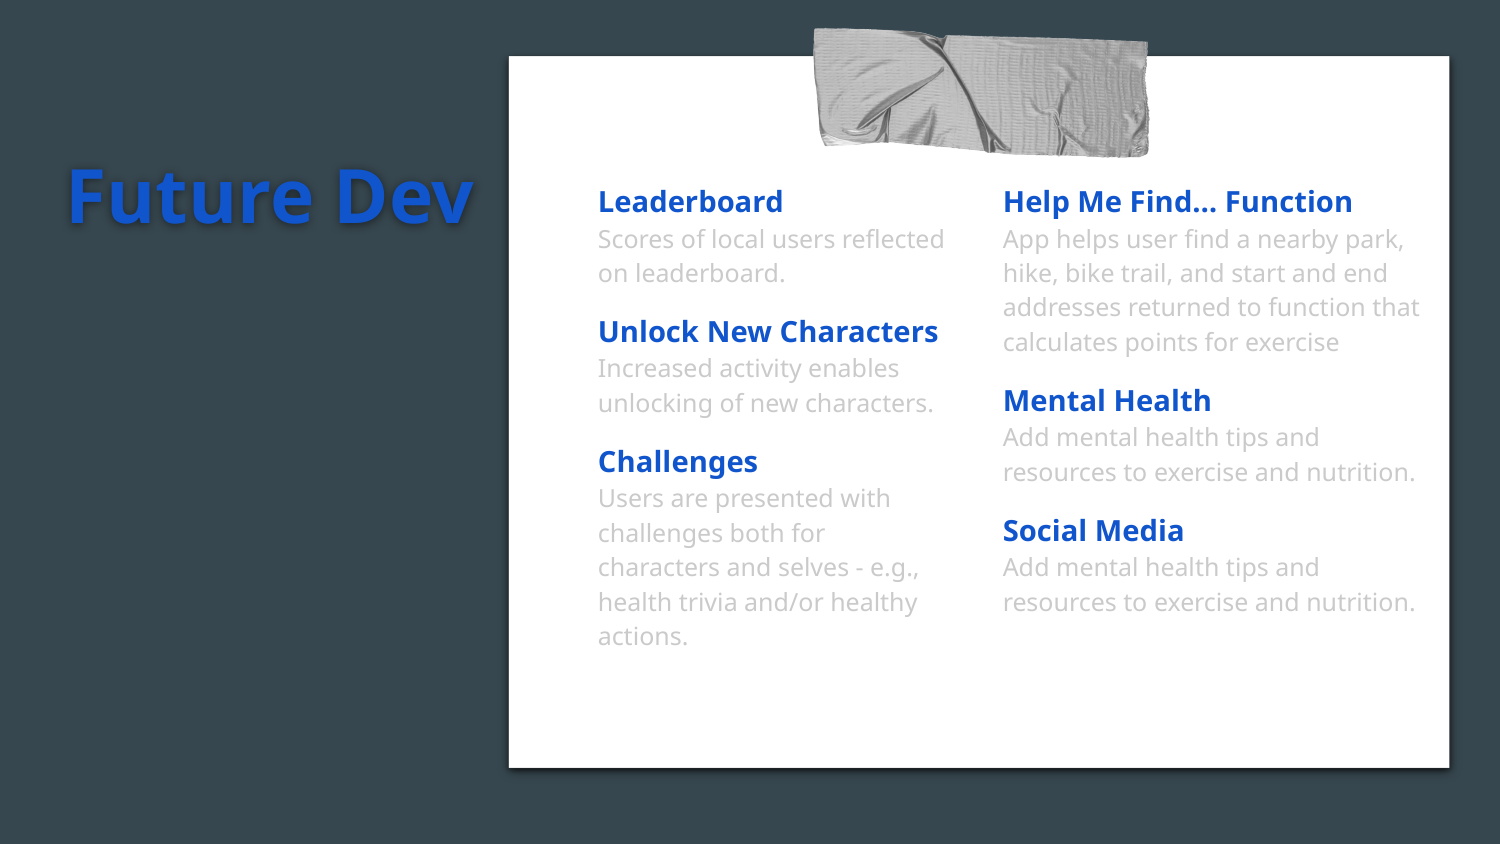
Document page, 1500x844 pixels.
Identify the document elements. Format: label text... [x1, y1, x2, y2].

list Future Dev [50, 120, 466, 367]
picture [471, 26, 1489, 798]
